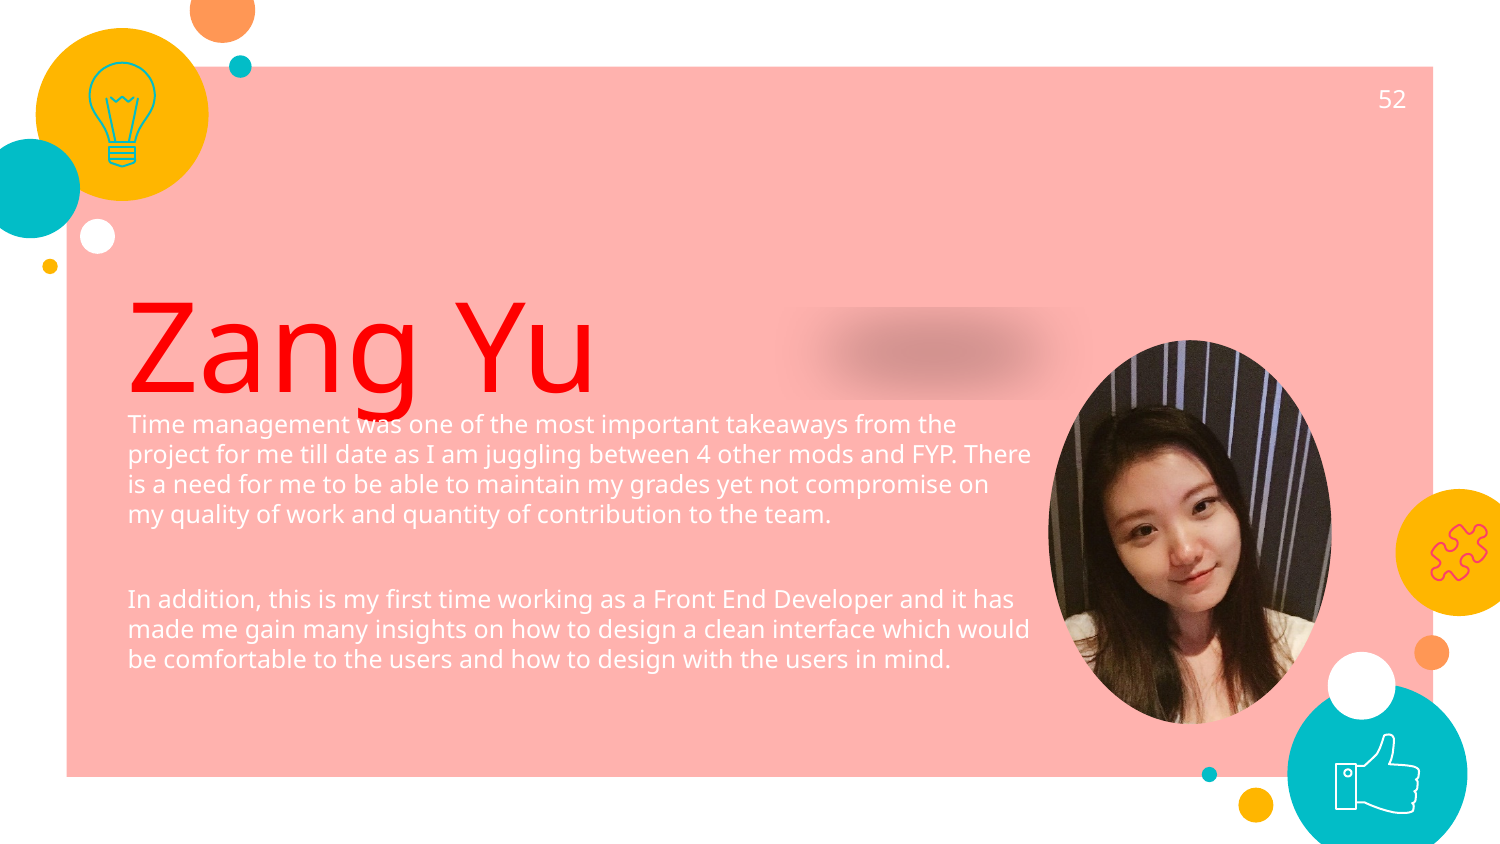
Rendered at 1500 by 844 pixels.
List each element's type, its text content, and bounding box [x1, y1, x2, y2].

subtitle Time management was one of the most important takeaways from the project for me till date as I am juggling between 4 other mods and FYP. There is a need for me to be able to maintain my grades yet not compromise on my quality of work and quantity of contribution to the team. In addition, this is my first time working as a Front End Developer and it has made me gain many insights on how to design a clean interface which would be comfortable to the users and how to design with the users in mind. [112, 394, 1043, 685]
picture [1048, 339, 1332, 725]
slide_number 52 [1331, 68, 1422, 134]
title Zang Yu [112, 247, 1195, 394]
